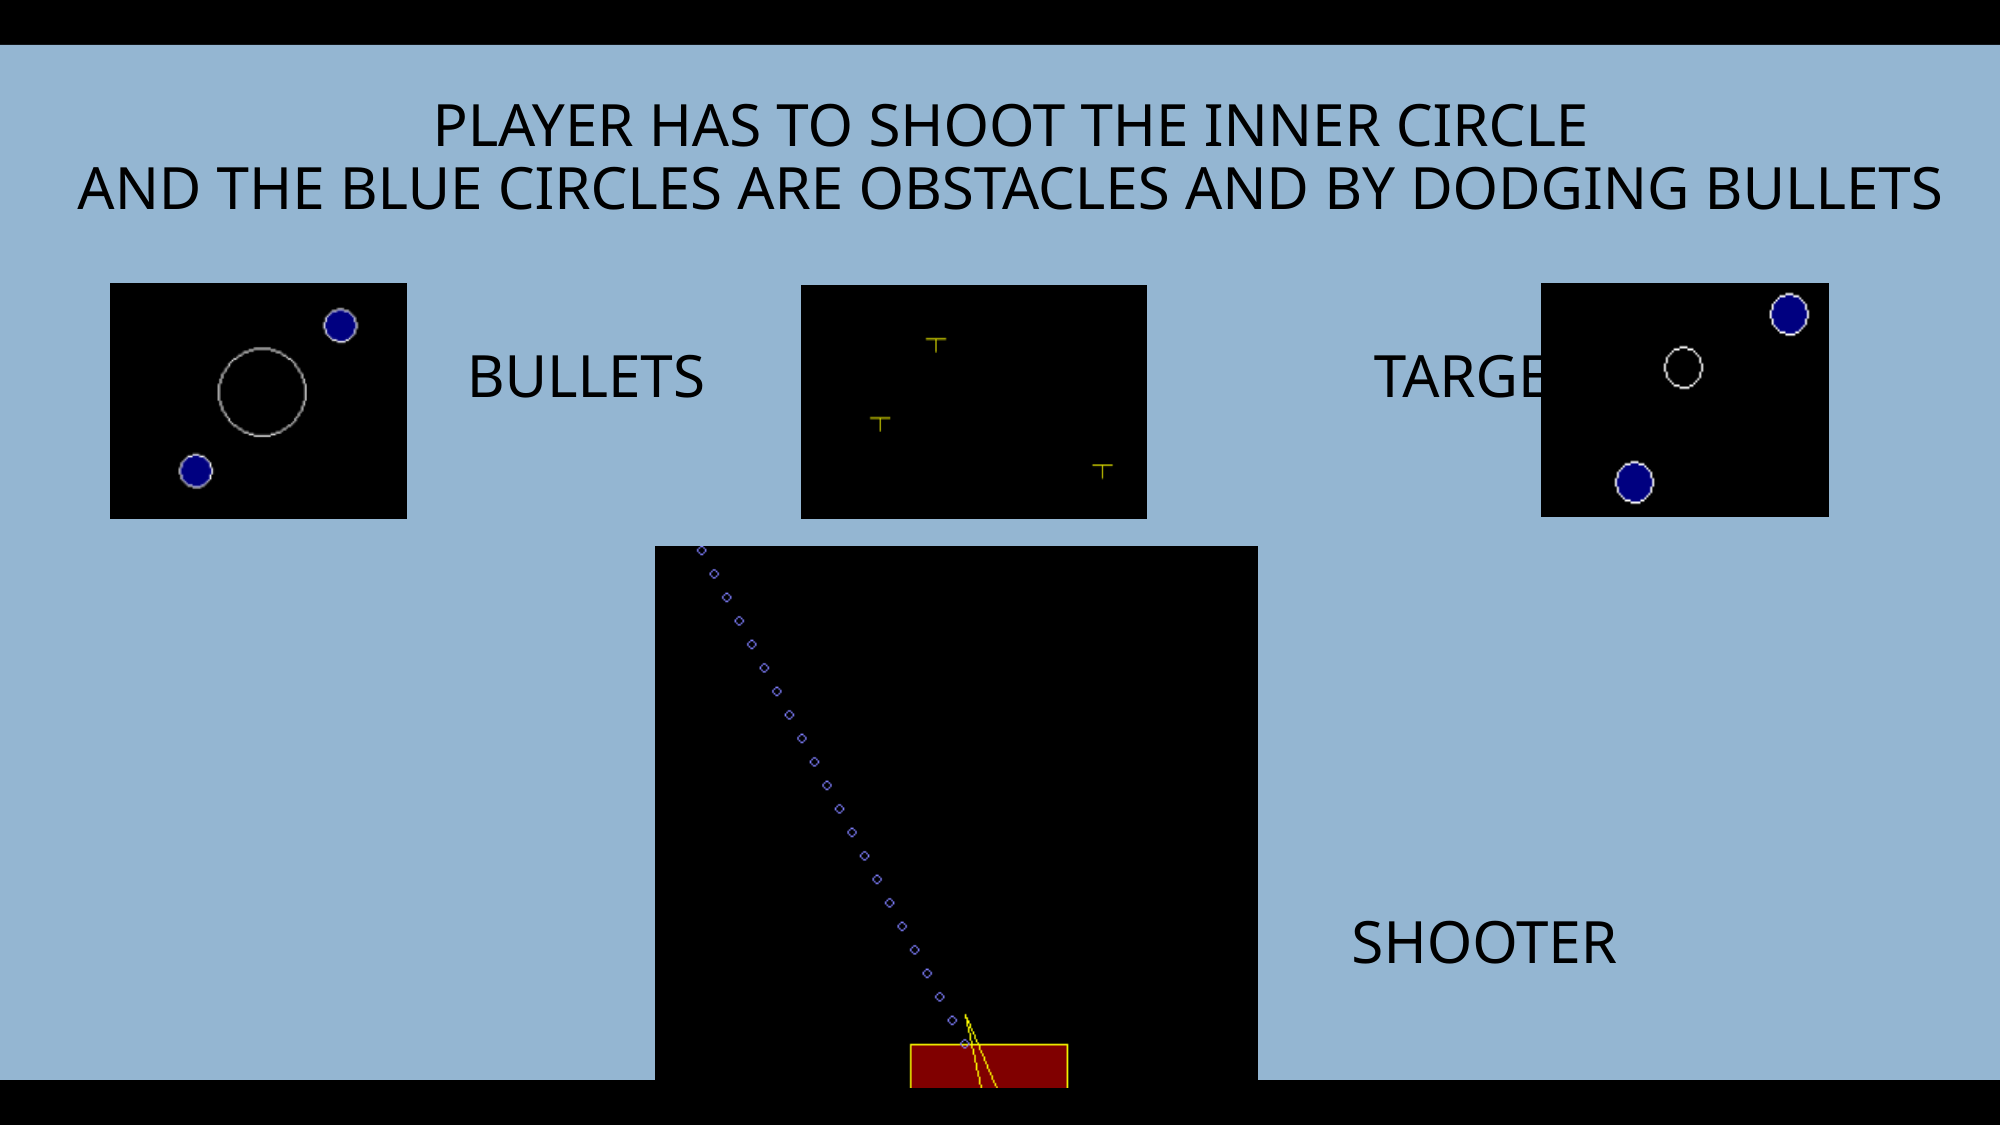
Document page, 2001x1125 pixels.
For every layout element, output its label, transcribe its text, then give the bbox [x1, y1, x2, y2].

picture [1540, 283, 1829, 517]
picture [655, 546, 1258, 1088]
picture [801, 285, 1147, 519]
list Player has to shoot the Inner circle And the blue circles are obstacles AND BY dodging bullets Bullets Target S shooter [0, 88, 2000, 1037]
picture [110, 283, 407, 519]
